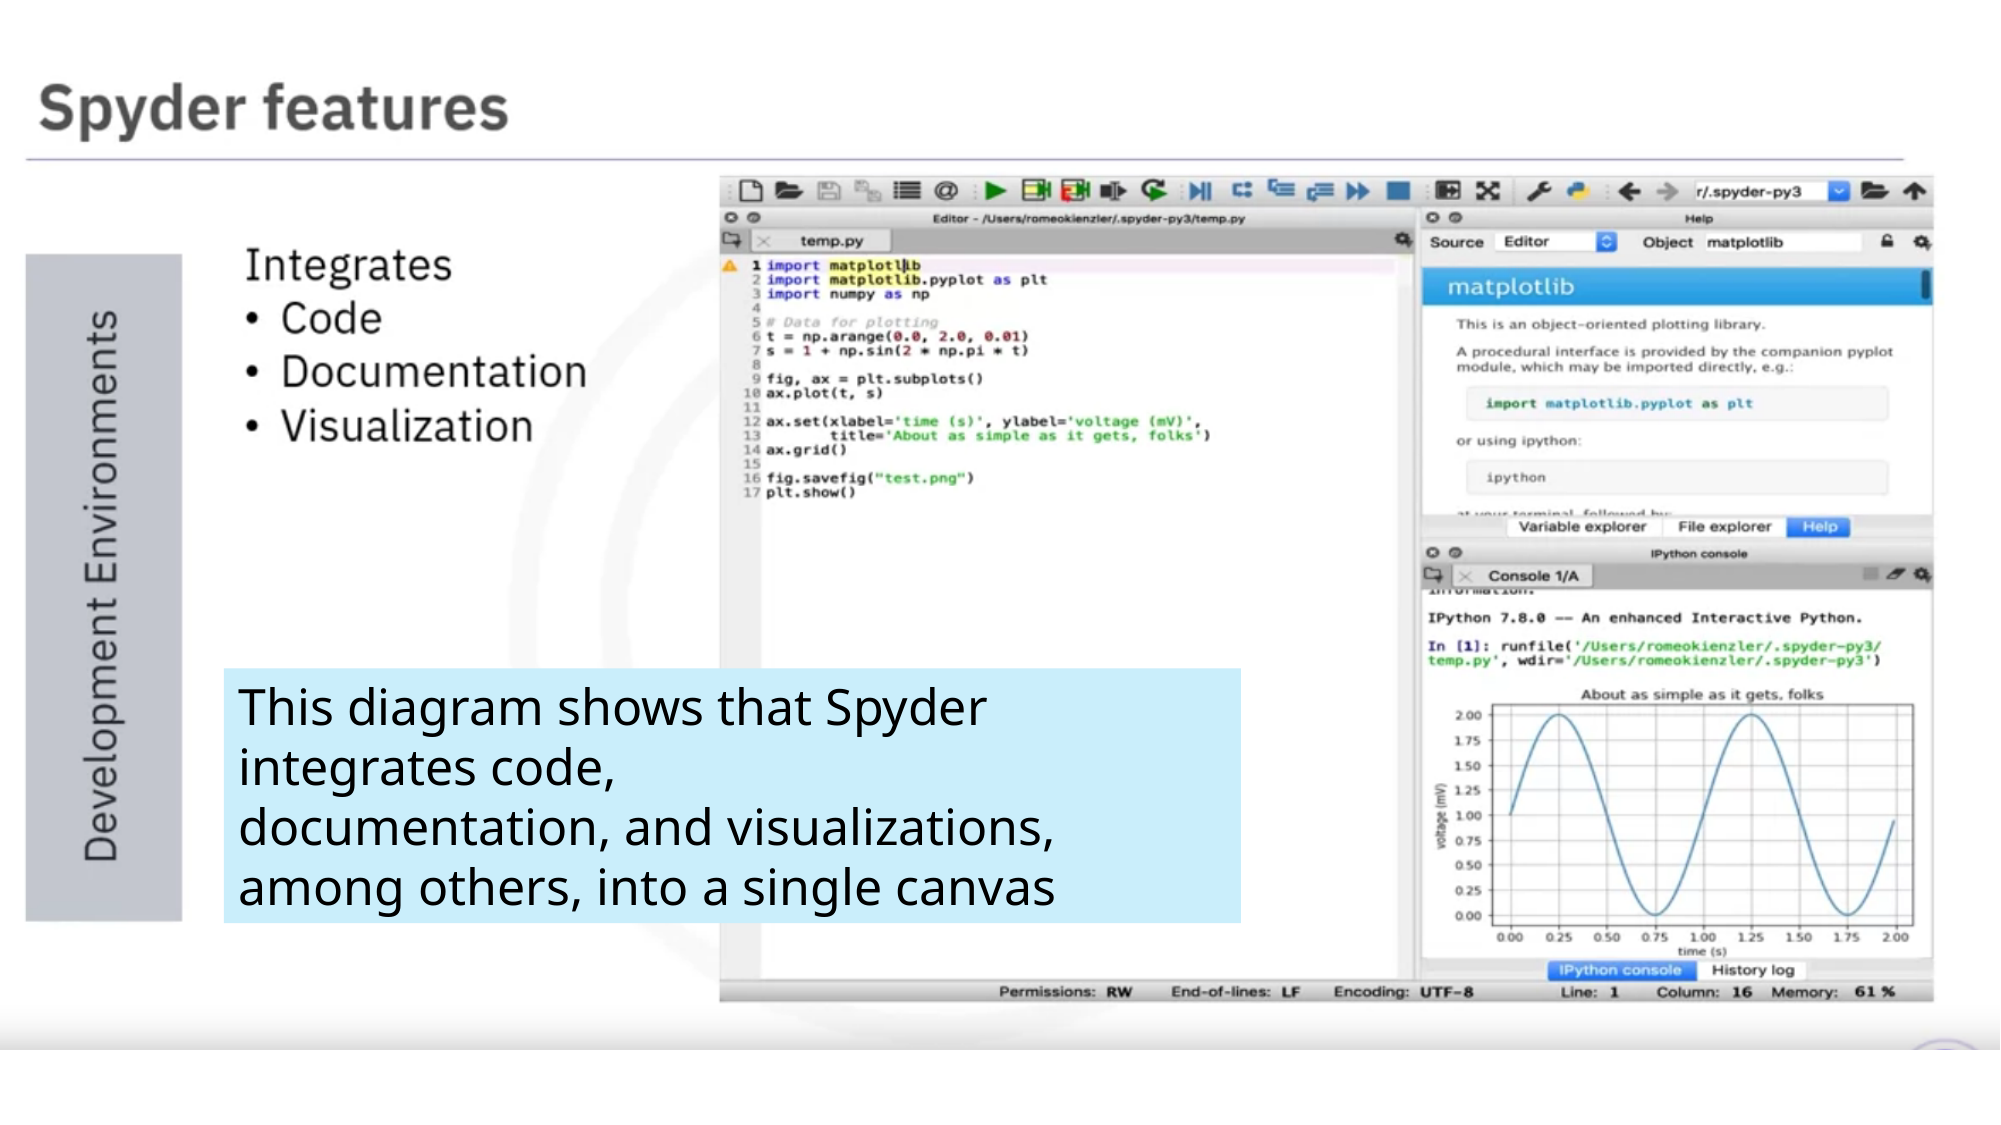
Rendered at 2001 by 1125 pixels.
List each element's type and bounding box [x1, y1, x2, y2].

picture [0, 74, 2000, 1051]
